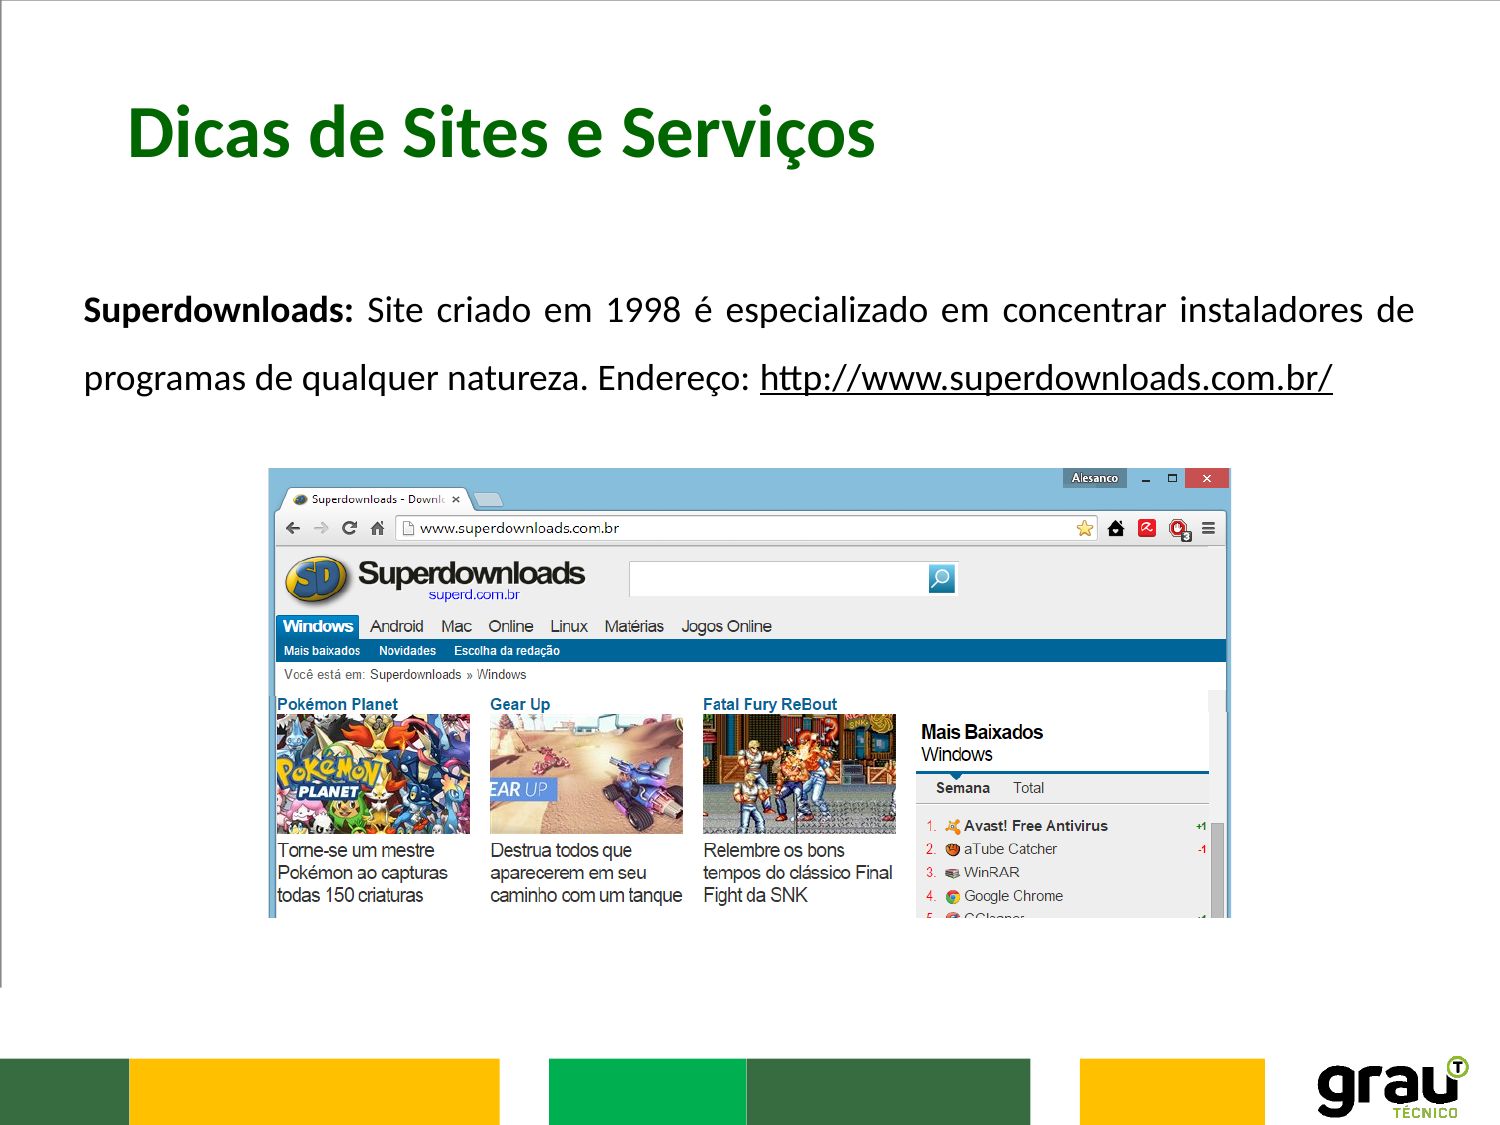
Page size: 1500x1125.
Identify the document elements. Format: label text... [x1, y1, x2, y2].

text_box Superdownloads: Site criado em 1998 é especializado em concentrar instaladores de programas de qualquer natureza. Endereço: http://www.superdownloads.com.br/ [68, 255, 1432, 406]
picture [0, 0, 1500, 987]
picture [1316, 1055, 1470, 1121]
text_box Dicas de Sites e Serviços [112, 7, 1388, 249]
